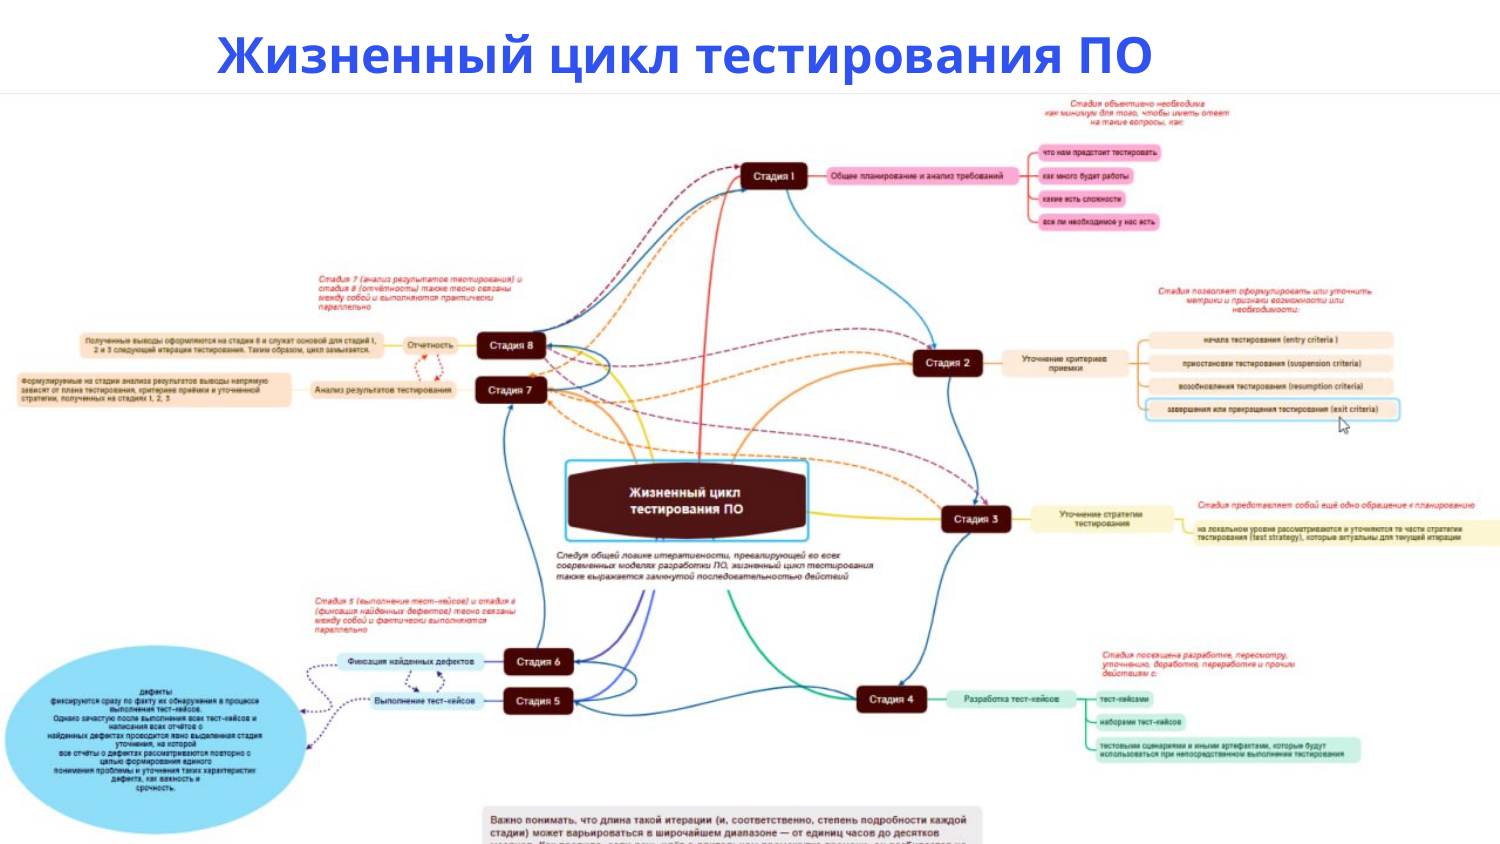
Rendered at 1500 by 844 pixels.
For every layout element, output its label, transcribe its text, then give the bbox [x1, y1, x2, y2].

title Жизненный цикл тестирования ПО [202, 0, 1500, 93]
picture [0, 93, 1500, 844]
